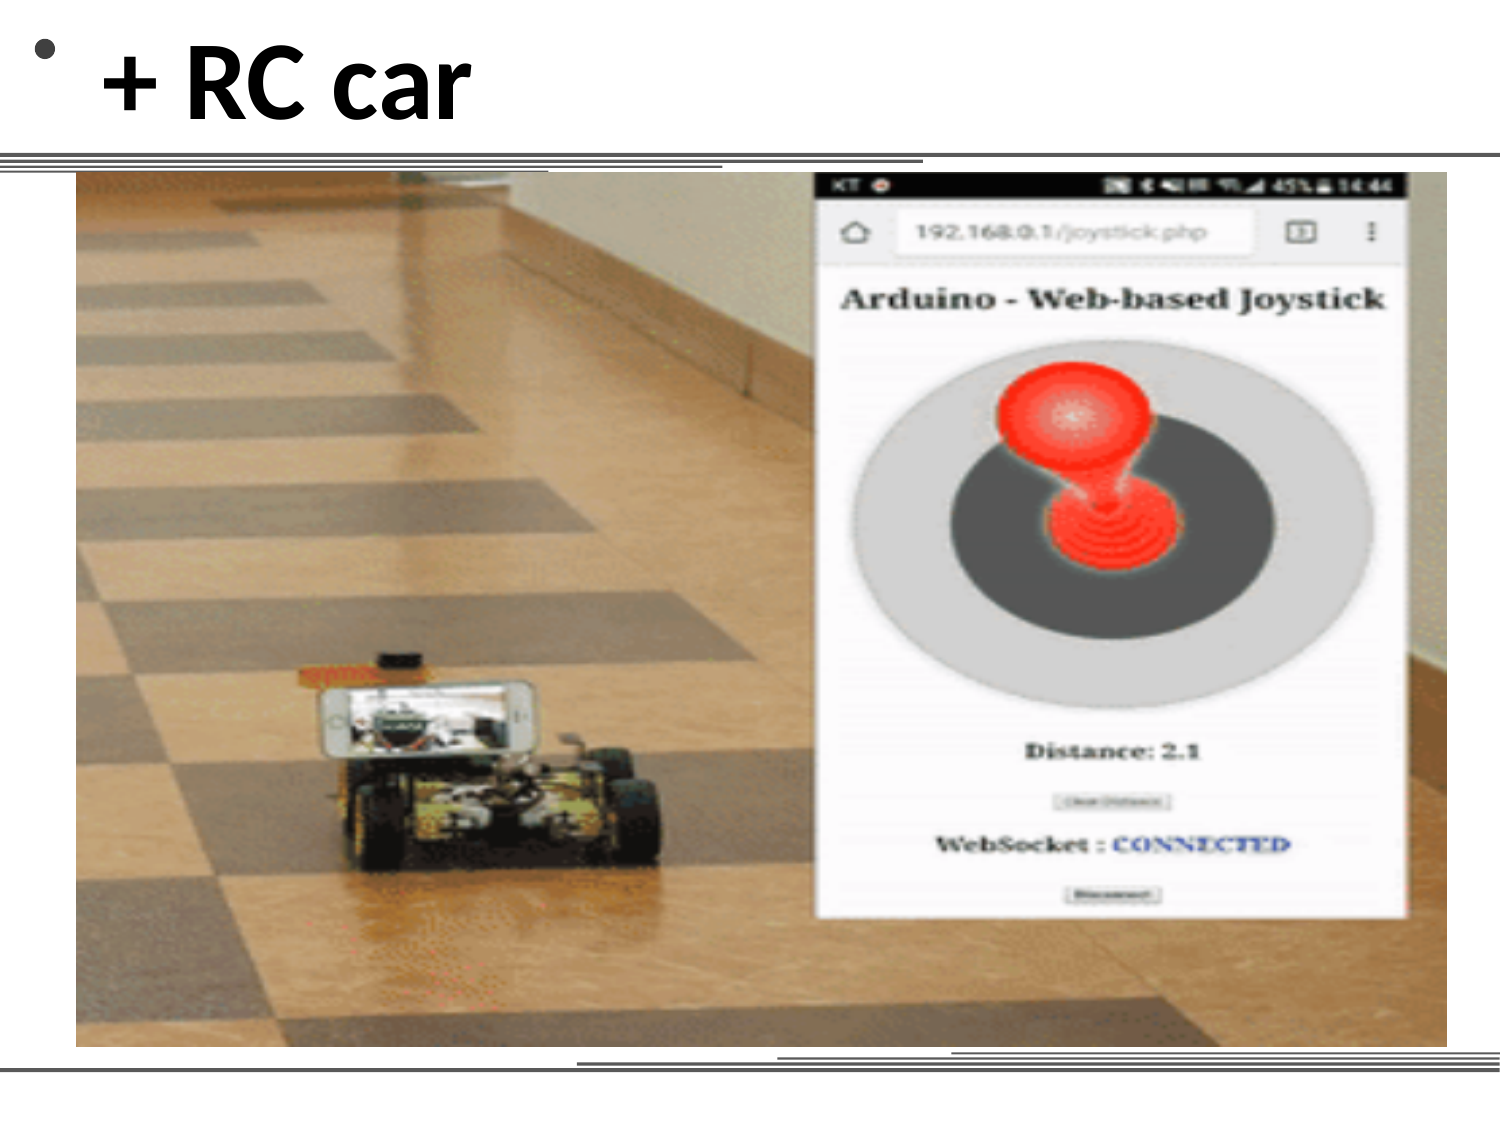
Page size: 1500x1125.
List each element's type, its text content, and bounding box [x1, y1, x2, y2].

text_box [0, 152, 1500, 173]
text_box [32, 36, 58, 62]
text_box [0, 1052, 1500, 1073]
text_box + RC car [76, 0, 526, 150]
picture [76, 172, 1448, 1047]
